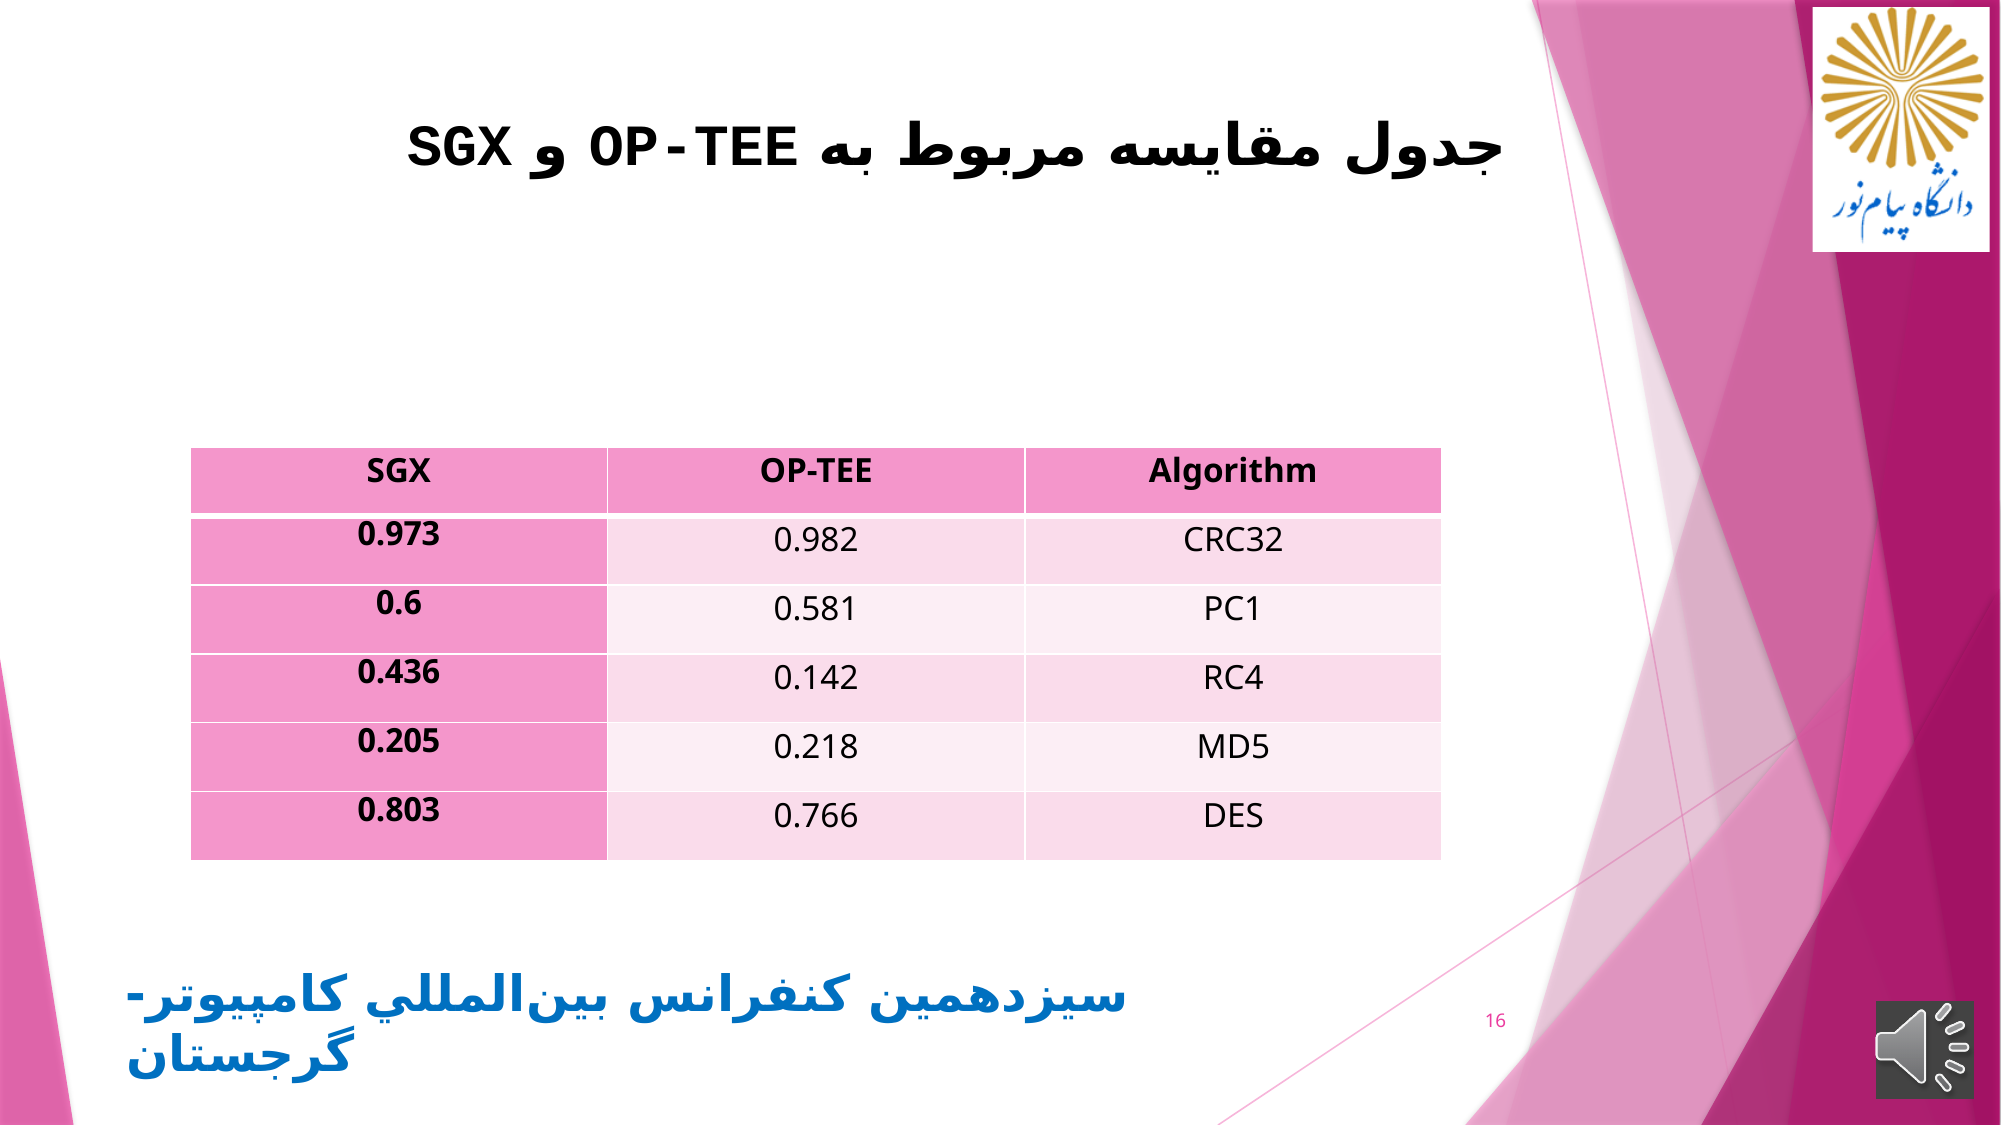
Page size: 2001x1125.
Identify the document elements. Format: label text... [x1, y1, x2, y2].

table_cell 0.205 [191, 723, 607, 791]
slide_number 16 [1409, 991, 1522, 1051]
table_cell 0.581 [608, 586, 1024, 653]
picture [1874, 999, 1976, 1101]
table_cell RC4 [1026, 655, 1441, 722]
table_cell 0.6 [191, 586, 607, 653]
table_cell PC1 [1026, 586, 1441, 653]
table_header SGX [191, 448, 607, 513]
table_cell 0.766 [608, 792, 1024, 860]
table_cell 0.973 [191, 519, 607, 584]
footer سيزدهمين كنفرانس بين‌المللي كامپيوتر- گرجستان [111, 991, 1145, 1051]
table_cell 0.803 [191, 792, 607, 860]
table_cell 0.436 [191, 655, 607, 722]
table_header OP-TEE [608, 448, 1024, 513]
table_cell DES [1026, 792, 1441, 860]
table_header Algorithm [1026, 448, 1441, 513]
table_cell 0.218 [608, 723, 1024, 791]
table_cell MD5 [1026, 723, 1441, 791]
table_cell 0.142 [608, 655, 1024, 722]
table_cell 0.982 [608, 519, 1024, 584]
table_cell CRC32 [1026, 519, 1441, 584]
picture [1812, 7, 1991, 253]
title جدول مقايسه مربوط به OP-TEE و SGX [111, 99, 1522, 317]
